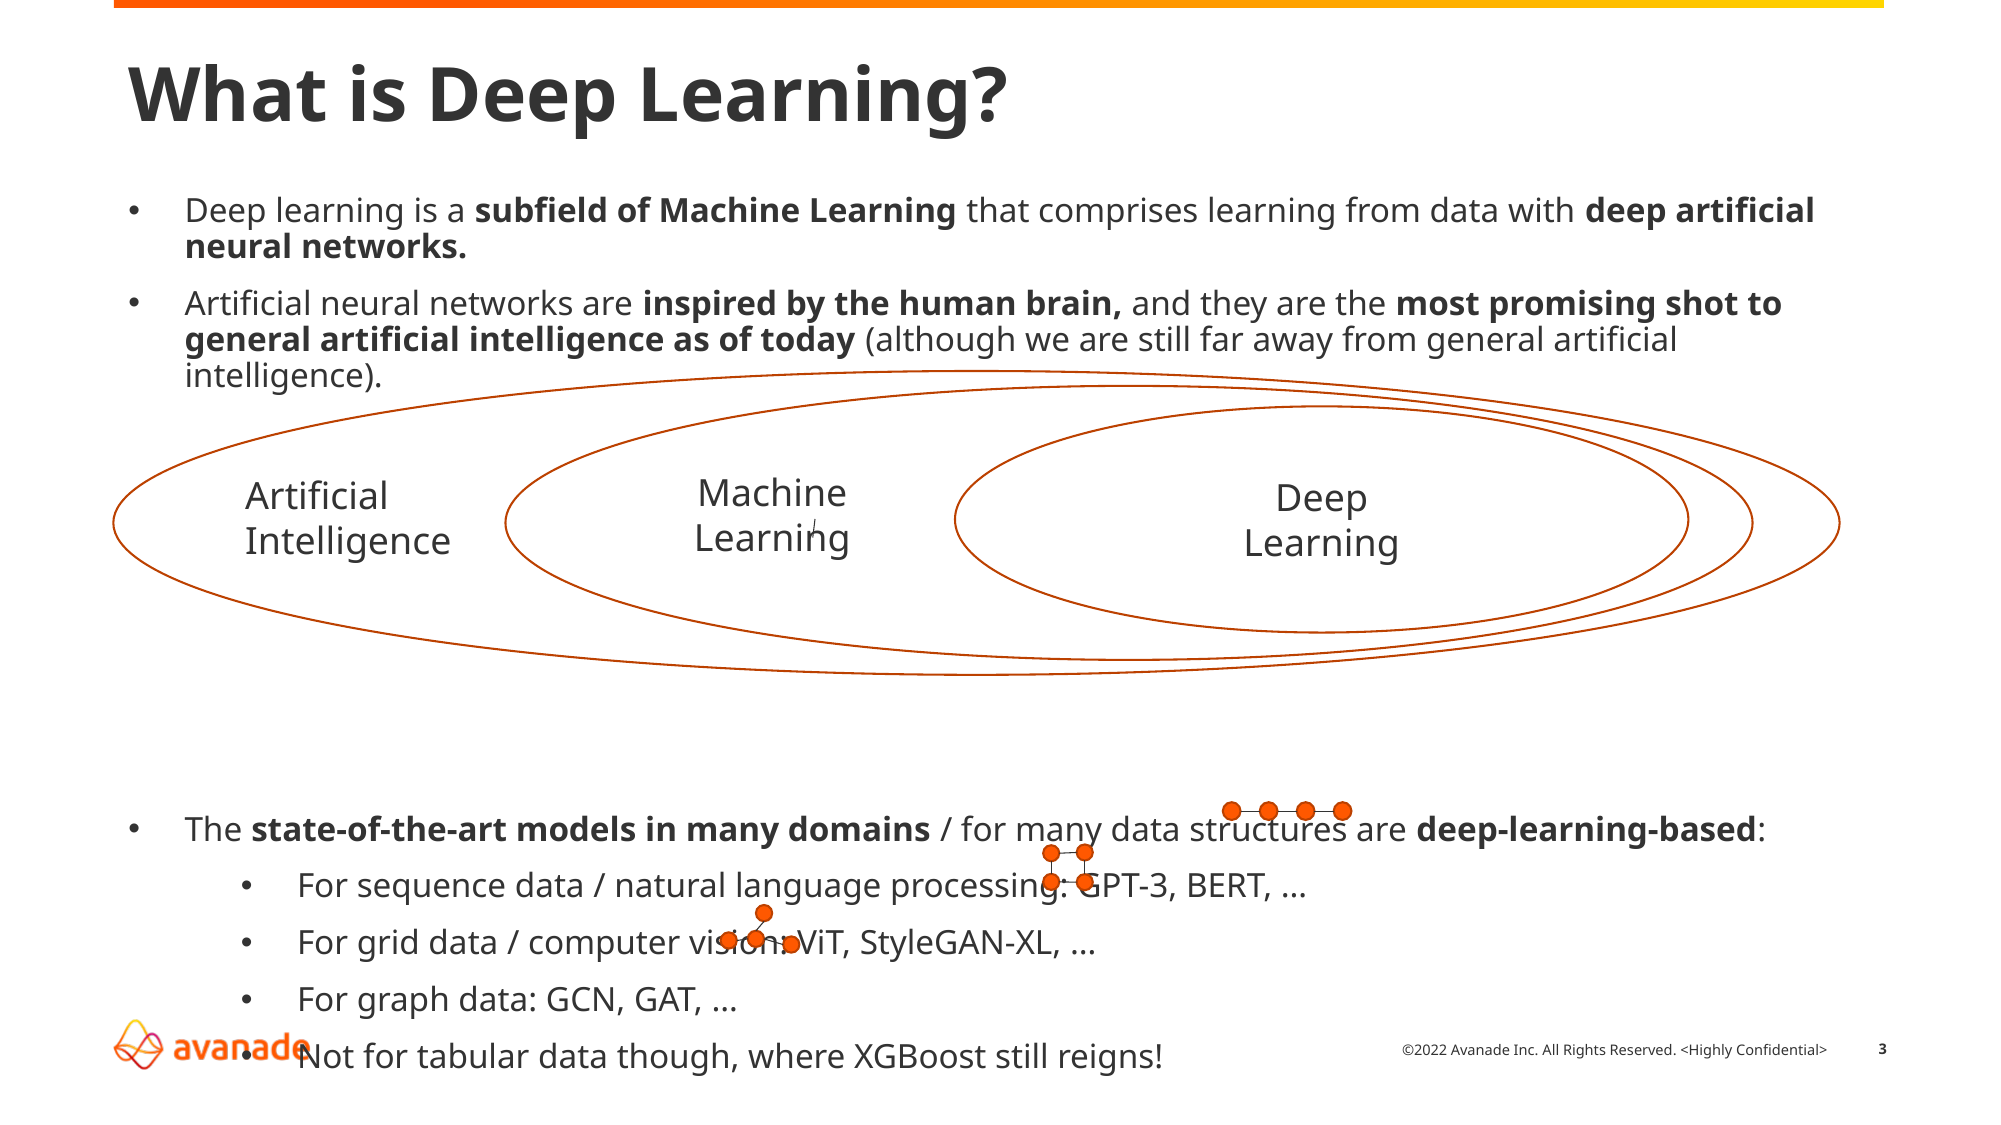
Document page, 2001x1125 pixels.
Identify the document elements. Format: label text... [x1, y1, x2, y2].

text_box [720, 904, 800, 953]
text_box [1222, 802, 1352, 820]
picture [93, 999, 339, 1090]
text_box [1043, 844, 1093, 891]
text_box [113, 370, 1840, 675]
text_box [812, 518, 816, 538]
title What is Deep Learning? [113, 9, 1883, 187]
list Deep learning is a subfield of Machine Learning that comprises learning from data with deep artificial neural networks. Artificial neural networks are inspired by the human brain, and they are the most promising shot to general artificial intelligence as of today (although we are still far away from general artificial intelligence). The state-of-the-art models in many domains / for many data structures are deep-learning-based: For sequence data / natural language processing: GPT-3, BERT, … For grid data / computer vision: ViT, StyleGAN-XL, … For graph data: GCN, GAT, … Not for tabular data though, where XGBoost still reigns! [113, 187, 1883, 964]
